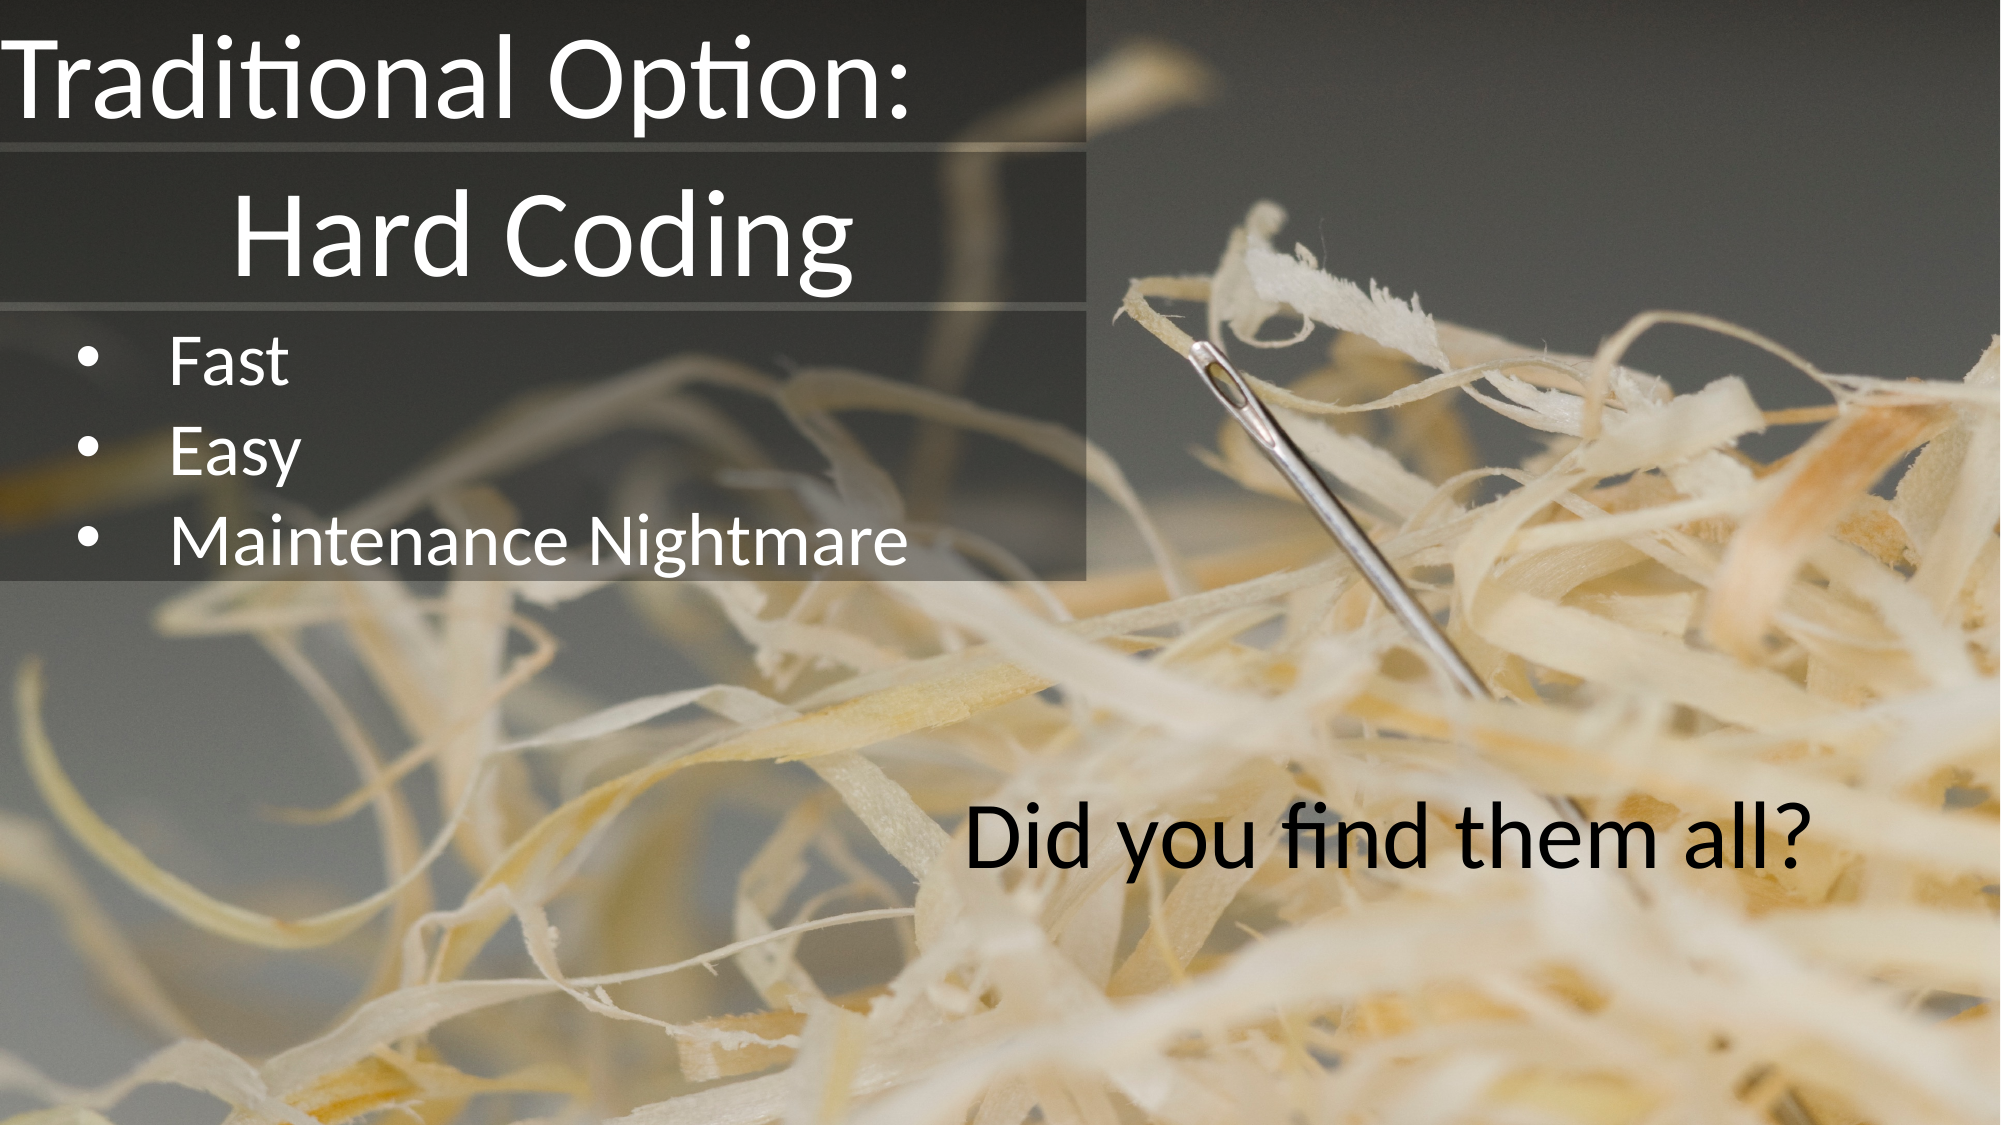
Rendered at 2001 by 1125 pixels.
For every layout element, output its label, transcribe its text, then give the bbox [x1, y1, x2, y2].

text_box Hard Coding [0, 151, 1087, 303]
text_box Traditional Option: [0, 0, 1087, 143]
text_box Fast Easy Maintenance Nightmare [0, 310, 1087, 581]
text_box Did you find them all? [956, 765, 1926, 895]
picture [0, 0, 2001, 1125]
